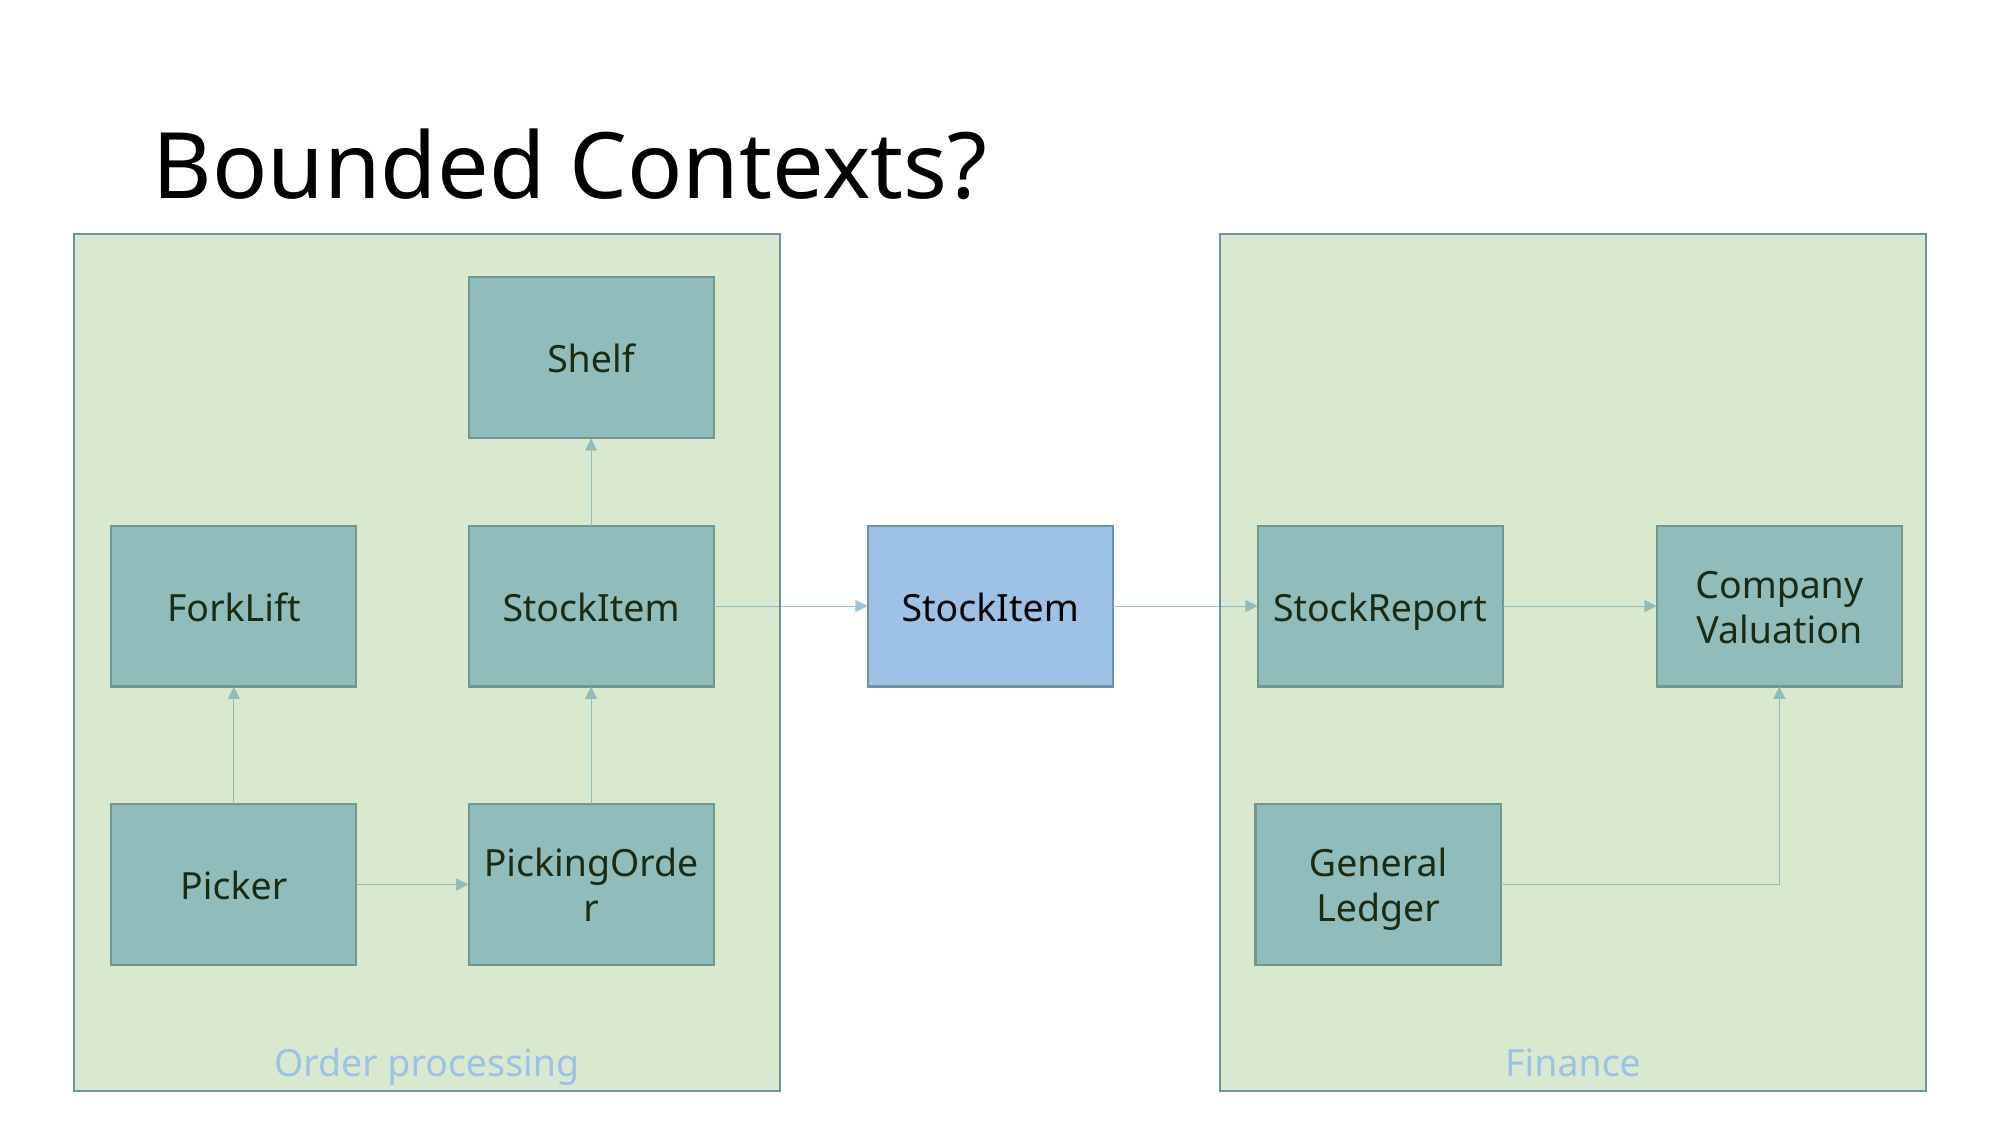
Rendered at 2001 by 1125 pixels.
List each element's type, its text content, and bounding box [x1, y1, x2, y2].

text_box Order processing [73, 233, 781, 1092]
text_box Finance [1219, 233, 1927, 1092]
text_box StockItem [867, 525, 1114, 688]
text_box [1500, 686, 1780, 885]
title Bounded Contexts? [137, 59, 1863, 278]
